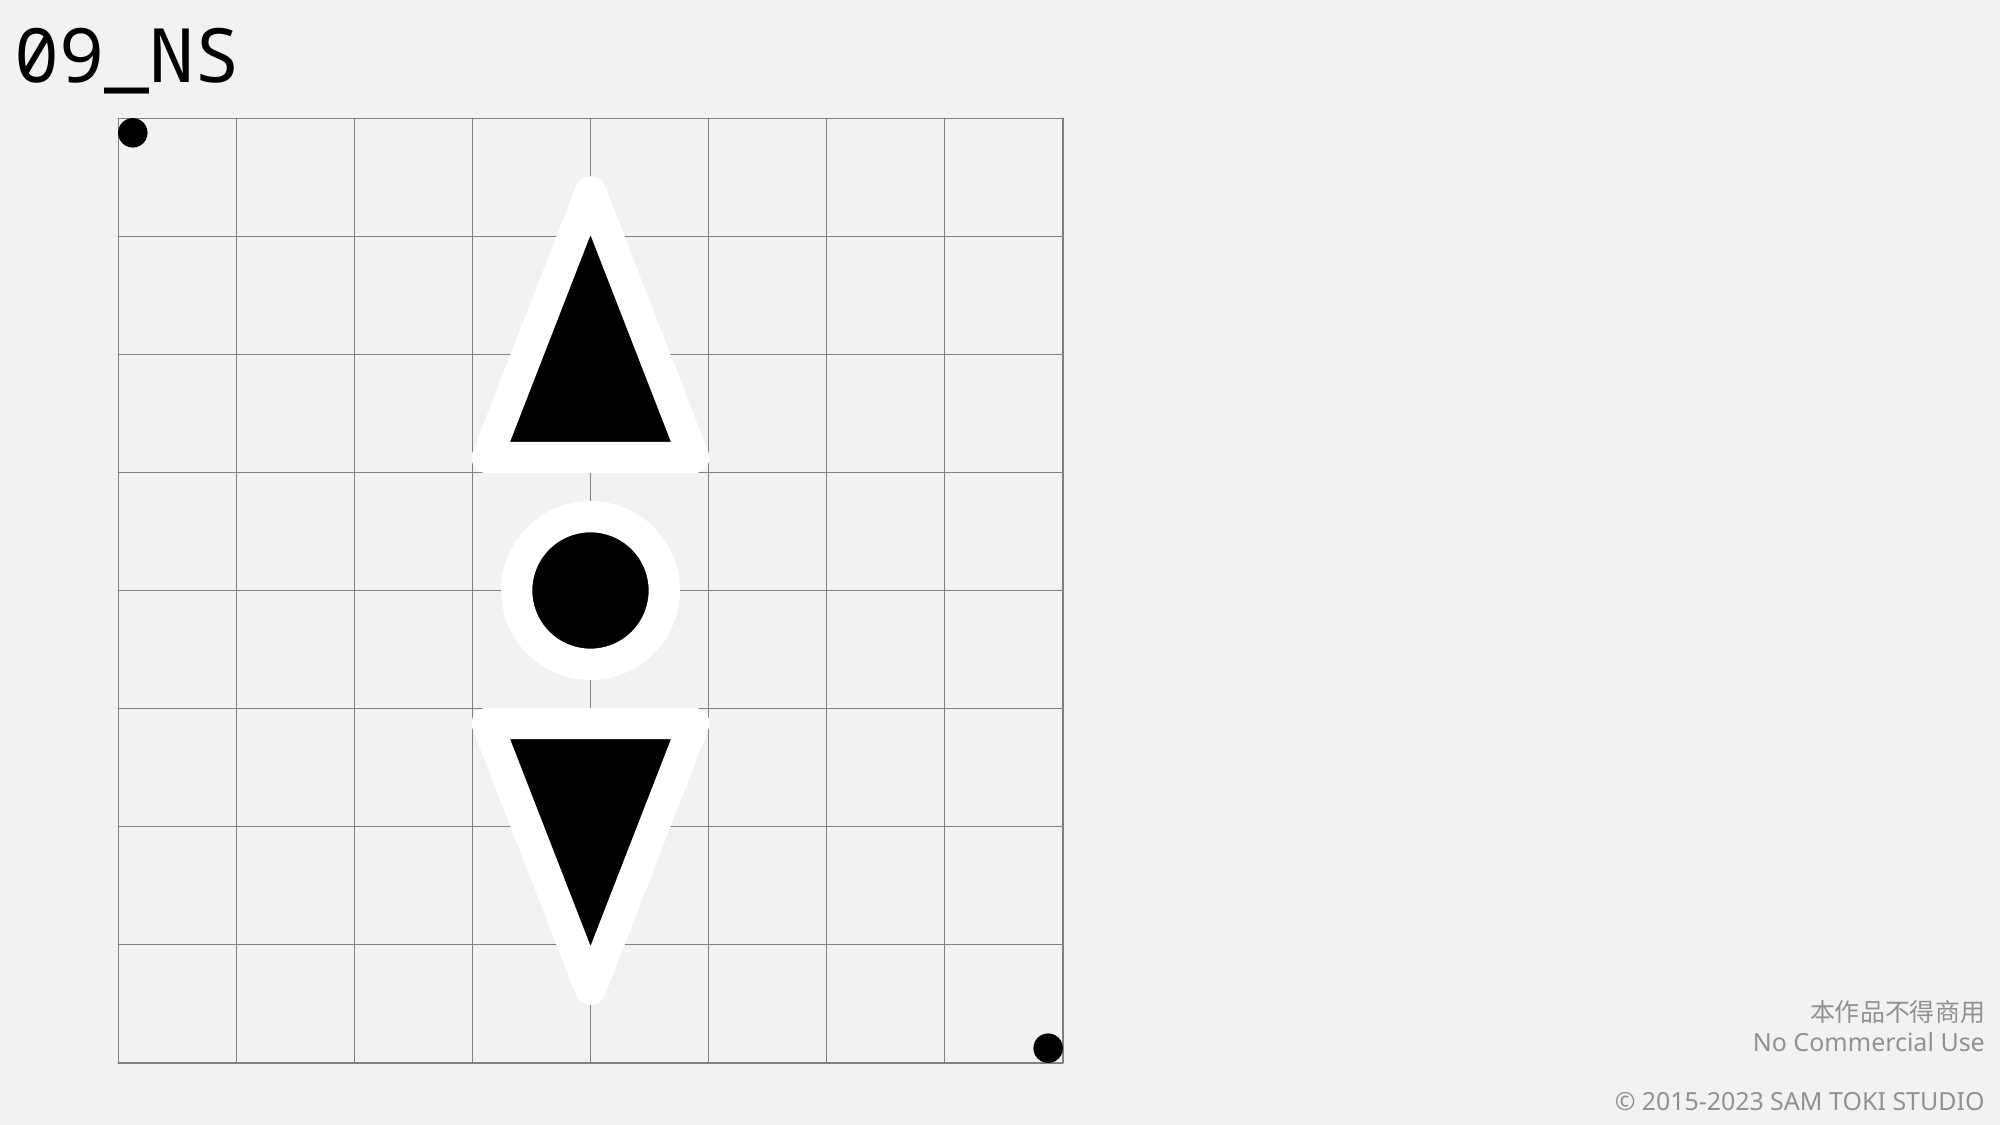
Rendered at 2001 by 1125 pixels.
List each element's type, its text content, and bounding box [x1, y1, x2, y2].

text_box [487, 191, 694, 990]
text_box 09_NS [0, 0, 1772, 105]
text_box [118, 118, 1063, 1063]
